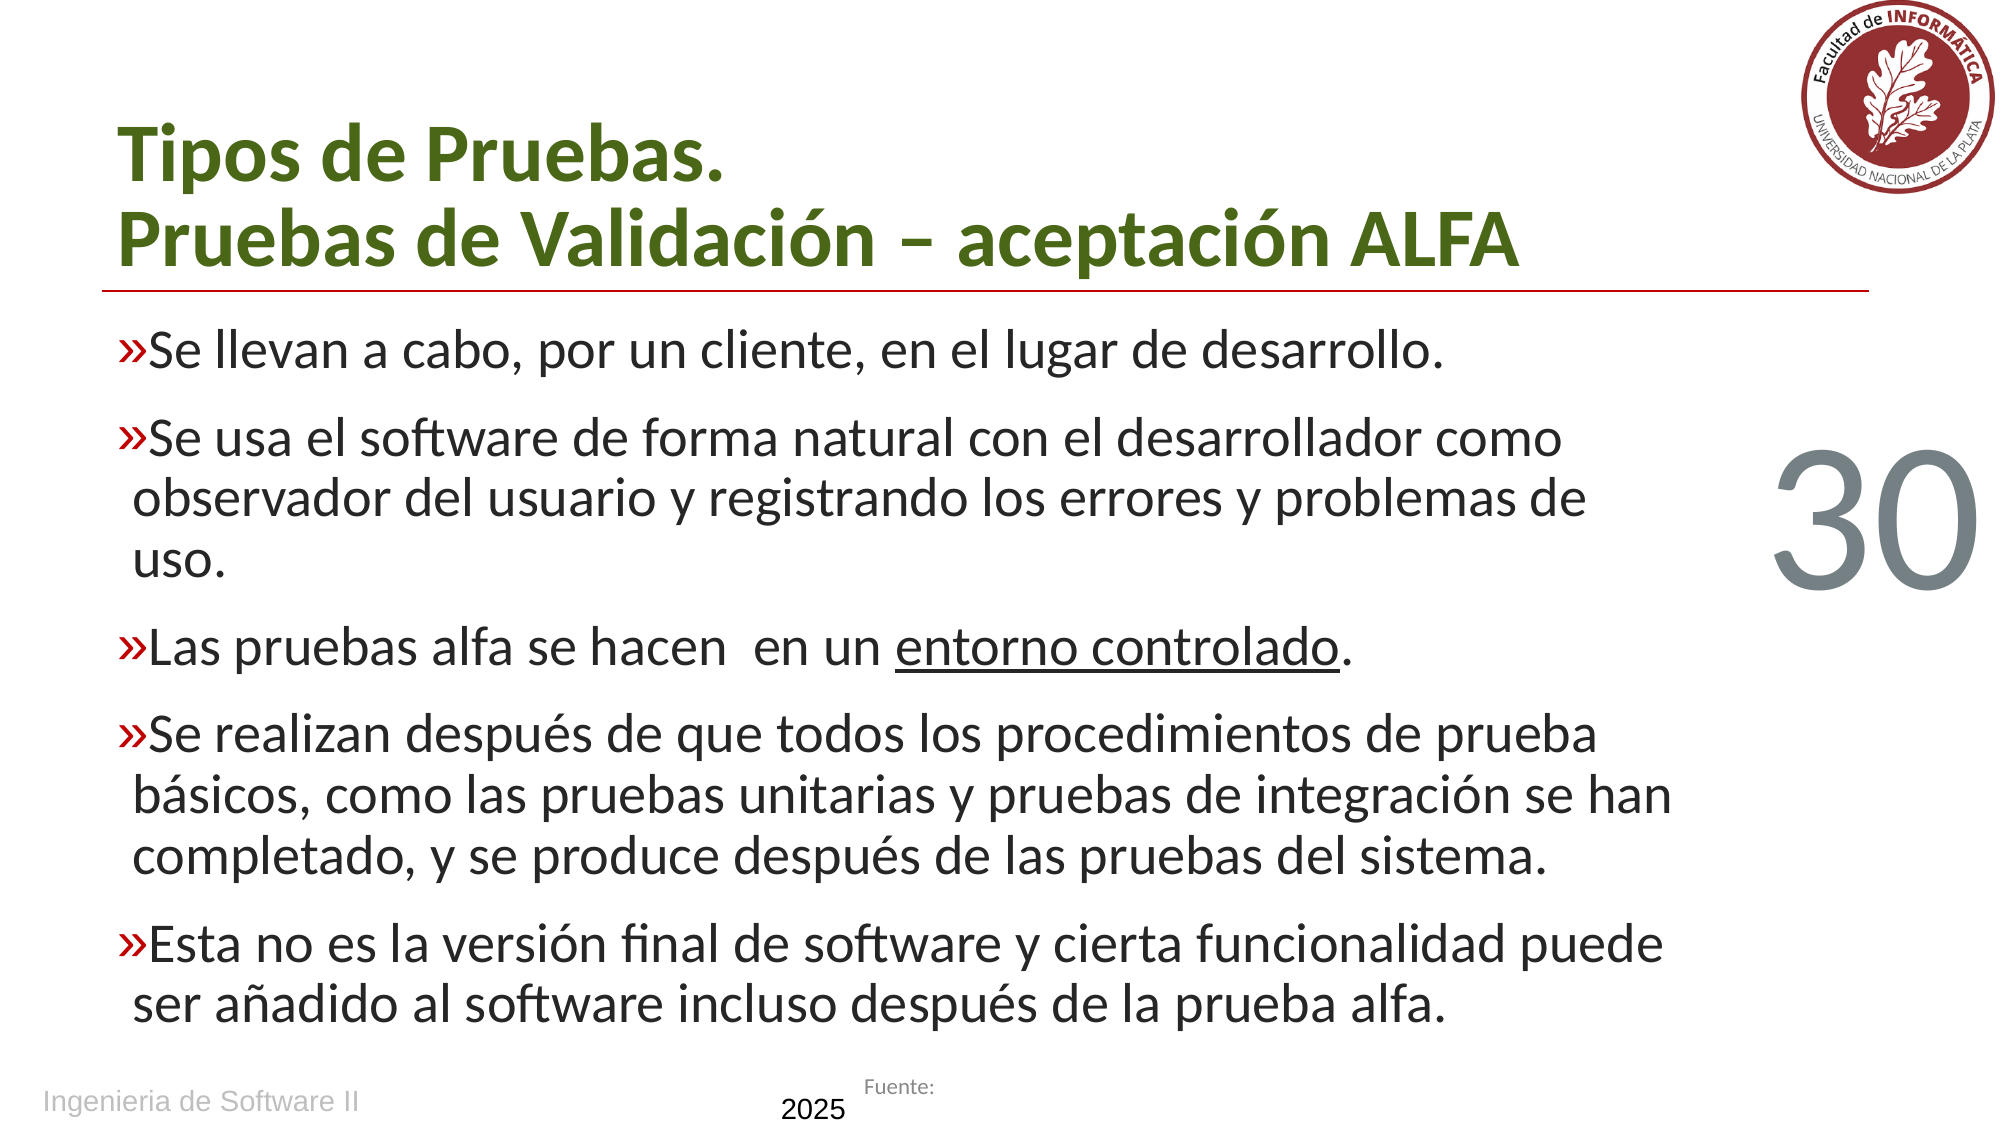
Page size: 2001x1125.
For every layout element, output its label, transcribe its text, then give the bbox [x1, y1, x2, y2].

title Tipos de Pruebas. Pruebas de Validación – aceptación ALFA [102, 105, 1747, 291]
list Se llevan a cabo, por un cliente, en el lugar de desarrollo. Se usa el software de forma natural con el desarrollador como observador del usuario y registrando los errores y problemas de uso. Las pruebas alfa se hacen en un entorno controlado. Se realizan después de que todos los procedimientos de prueba básicos, como las pruebas unitarias y pruebas de integración se han completado, y se produce después de las pruebas del sistema. Esta no es la versión final de software y cierta funcionalidad puede ser añadido al software incluso después de la prueba alfa. [102, 312, 1709, 1047]
slide_number 30 [1709, 467, 1998, 640]
footer Ingenieria de Software II [27, 1075, 382, 1111]
picture [1801, 0, 2000, 195]
